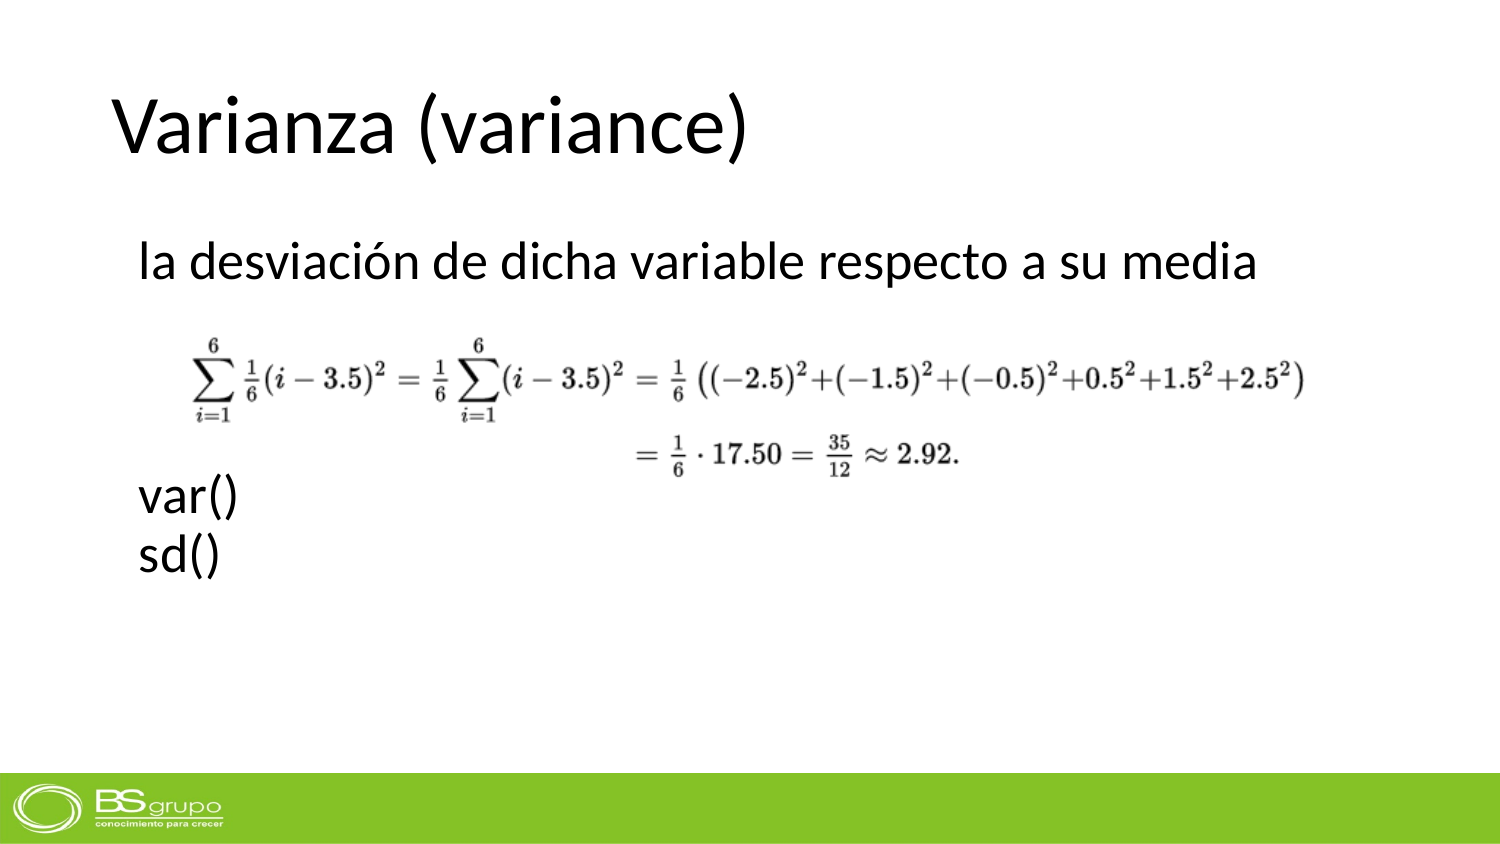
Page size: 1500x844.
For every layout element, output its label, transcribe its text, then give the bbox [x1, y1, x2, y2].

picture [187, 332, 1313, 481]
list la desviación de dicha variable respecto a su media var() sd() [103, 224, 1397, 760]
picture [0, 773, 1500, 844]
title Varianza (variance) [103, 44, 1397, 208]
